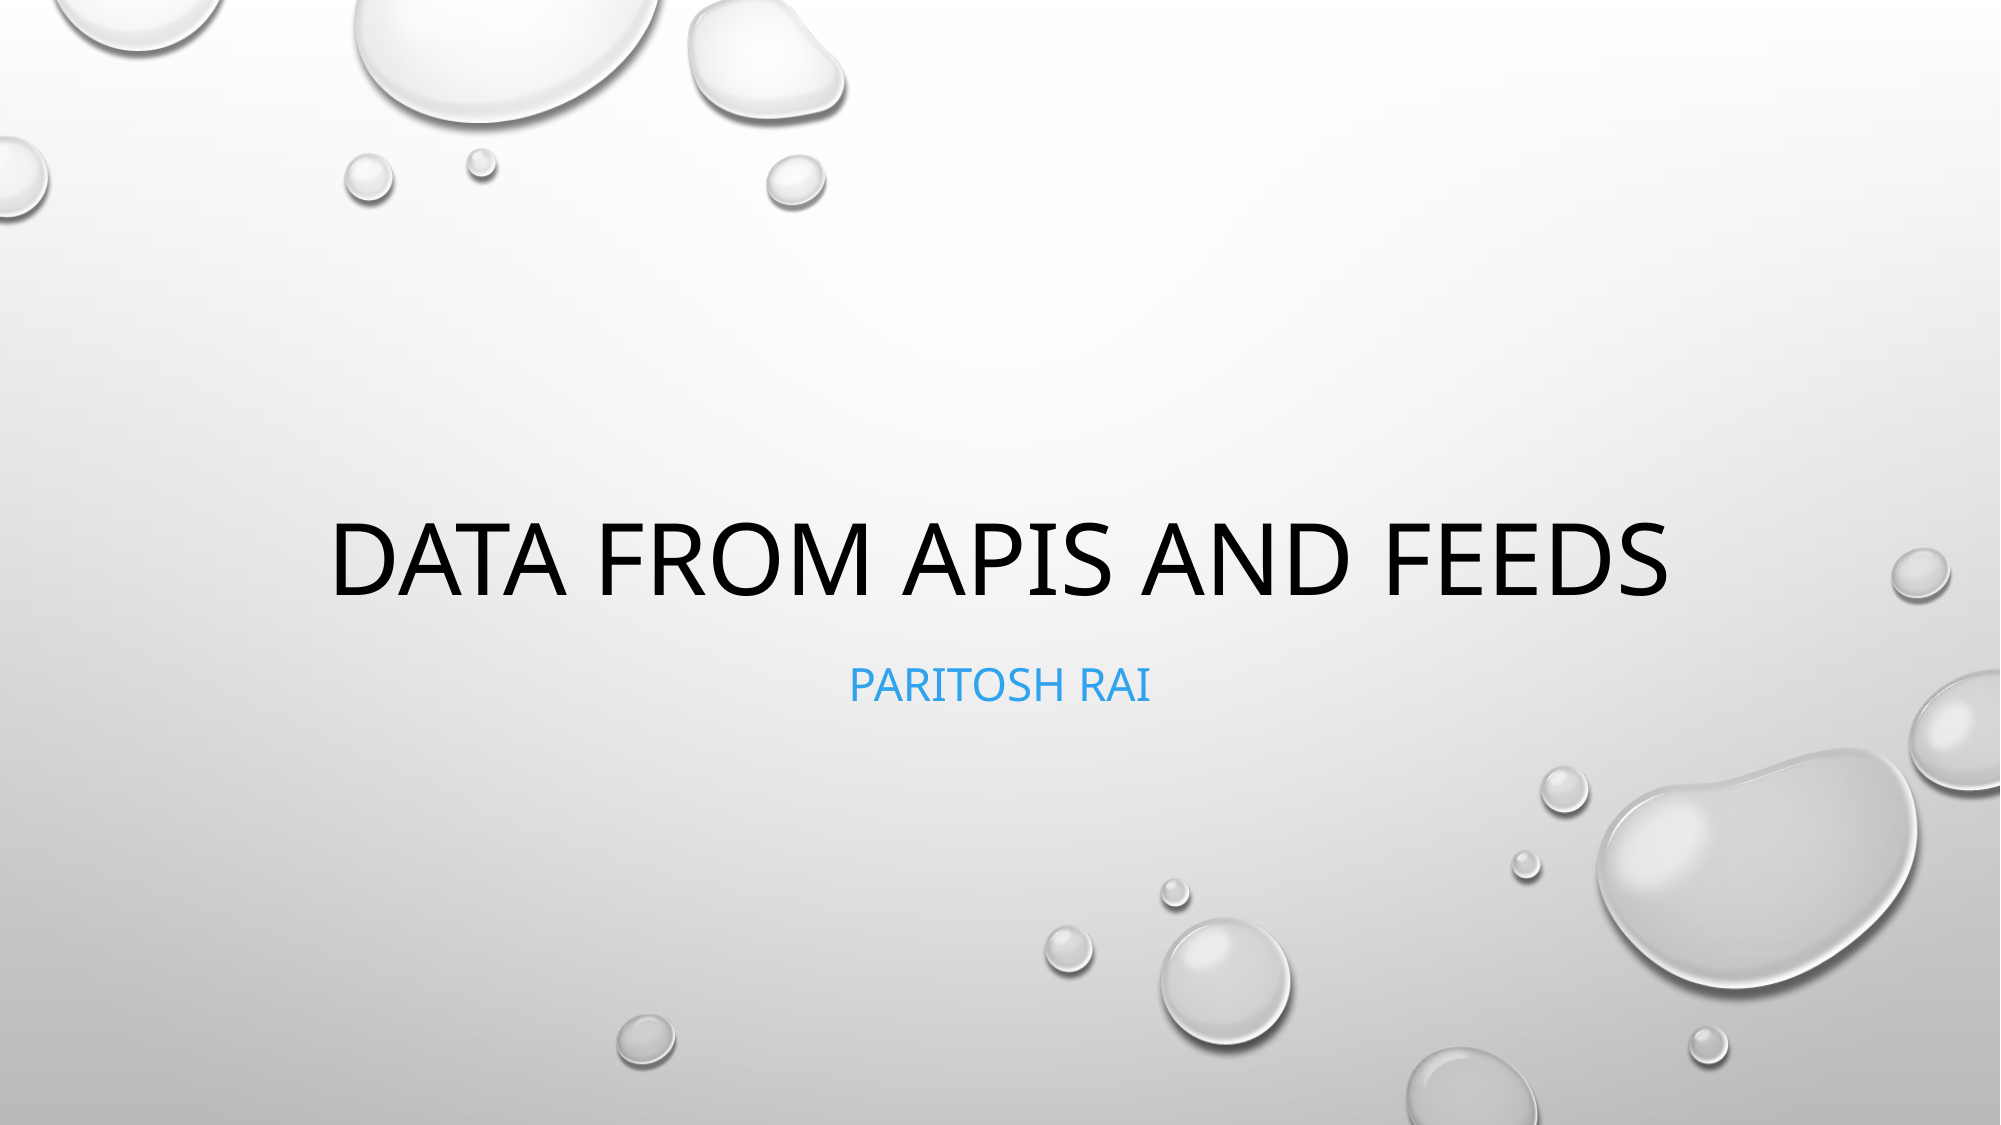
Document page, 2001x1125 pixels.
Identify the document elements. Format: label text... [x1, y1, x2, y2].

subtitle Paritosh Rai [287, 637, 1713, 863]
picture [0, 0, 2000, 1125]
title Data From APIs and Feeds [287, 213, 1713, 625]
